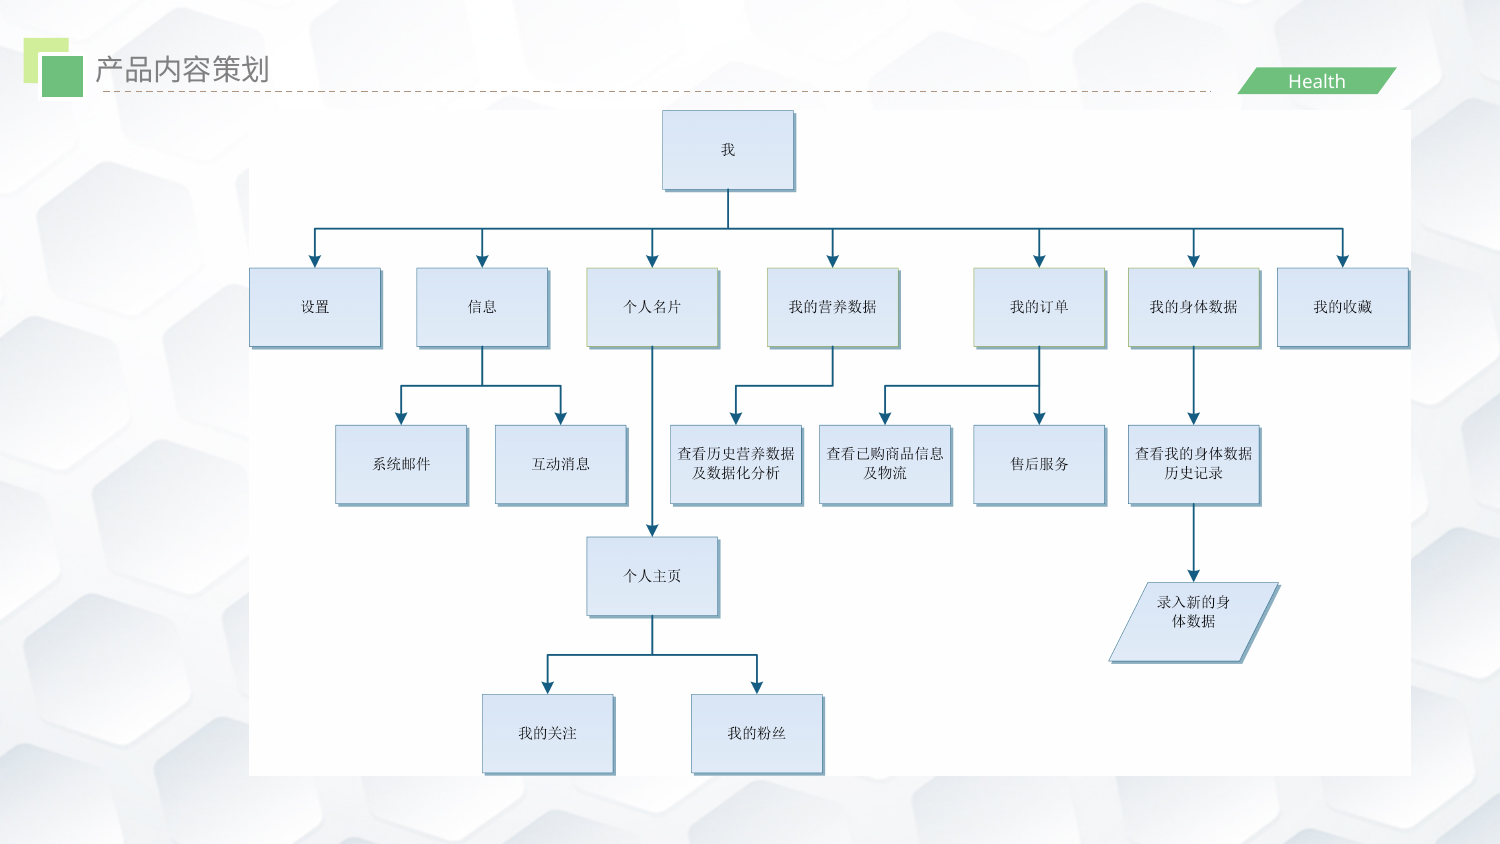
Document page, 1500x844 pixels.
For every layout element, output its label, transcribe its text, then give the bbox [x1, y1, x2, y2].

text_box 产品内容策划 [83, 46, 282, 93]
picture [0, 0, 1500, 844]
